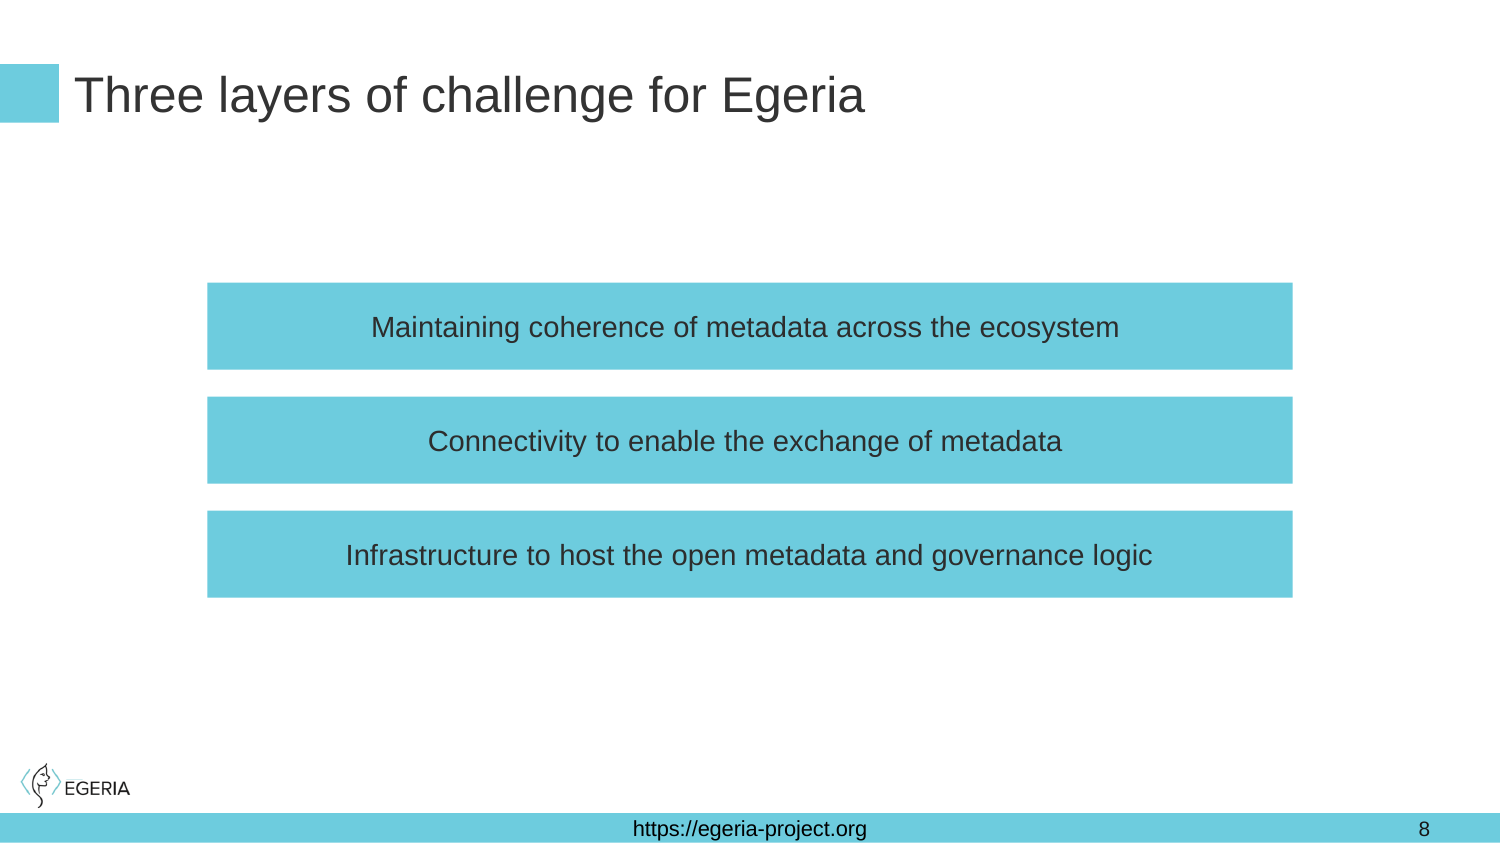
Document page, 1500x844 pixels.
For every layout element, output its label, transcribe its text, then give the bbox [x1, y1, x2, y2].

slide_number 8 [1403, 813, 1494, 843]
title Three layers of challenge for Egeria [58, 47, 1449, 141]
text_box Connectivity to enable the exchange of metadata [205, 395, 1295, 486]
text_box Maintaining coherence of metadata across the ecosystem [205, 281, 1295, 372]
text_box Infrastructure to host the open metadata and governance logic [205, 509, 1295, 600]
picture [13, 757, 136, 812]
